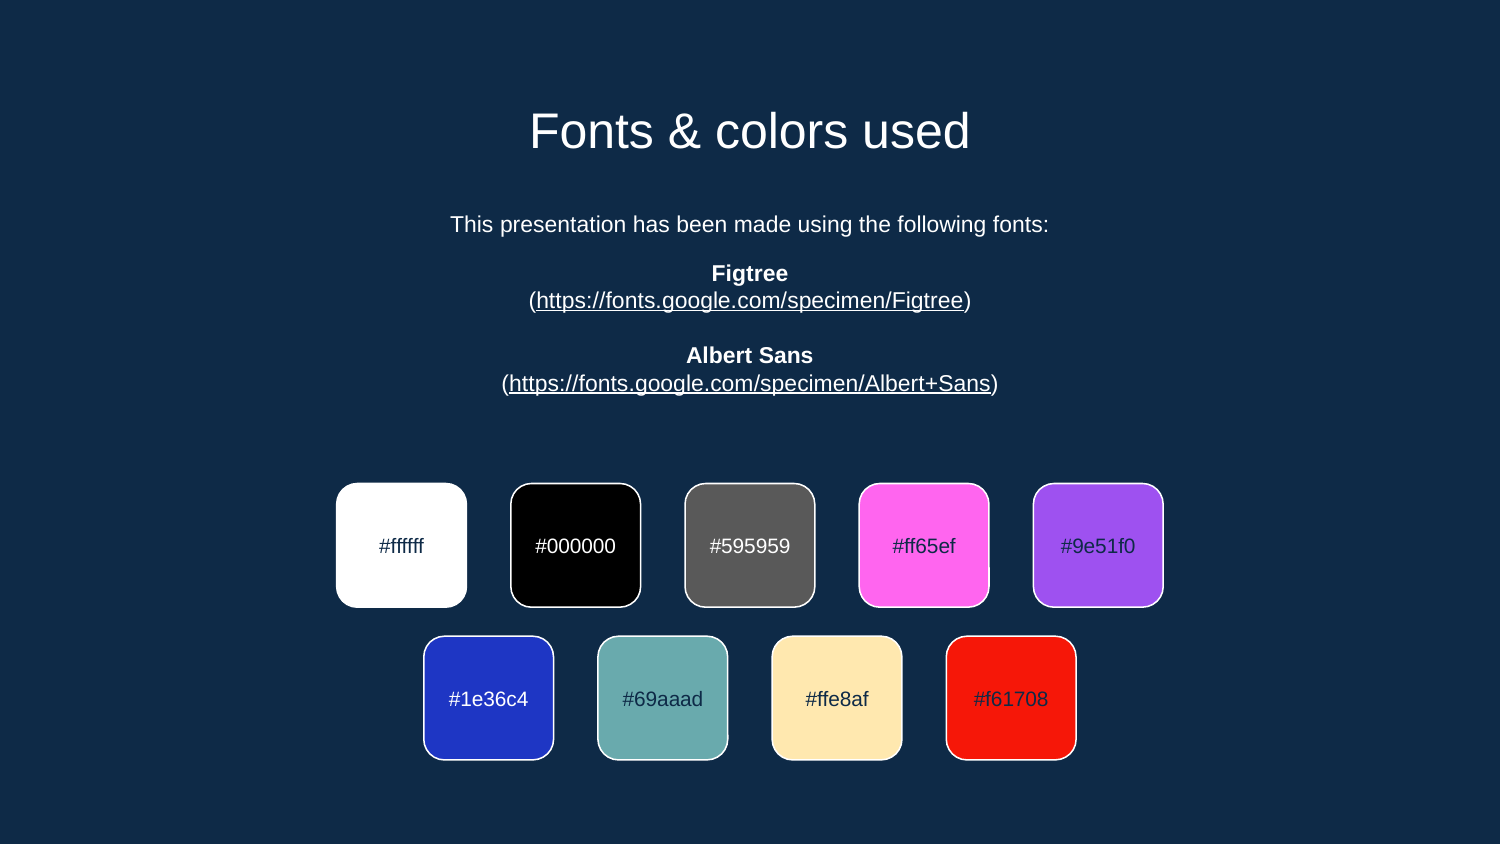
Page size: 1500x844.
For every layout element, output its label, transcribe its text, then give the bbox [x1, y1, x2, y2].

text_box #9e51f0 [1033, 509, 1164, 582]
text_box [685, 483, 815, 509]
text_box [946, 636, 1077, 661]
text_box [772, 636, 902, 661]
text_box [336, 483, 467, 509]
text_box #ffffff [336, 509, 467, 582]
text_box [423, 636, 554, 661]
text_box [423, 735, 554, 760]
text_box [772, 735, 902, 760]
text_box [510, 483, 641, 509]
text_box #ff65ef [859, 509, 989, 582]
text_box #69aaad [597, 661, 728, 735]
text_box [510, 582, 641, 608]
text_box #1e36c4 [423, 661, 554, 735]
text_box [1033, 483, 1164, 509]
text_box [1033, 582, 1164, 608]
text_box #f61708 [946, 661, 1077, 735]
text_box #000000 [510, 509, 641, 582]
text_box [859, 483, 989, 509]
text_box [597, 636, 728, 661]
text_box [685, 582, 815, 608]
text_box [859, 582, 989, 608]
text_box [597, 735, 728, 760]
text_box This presentation has been made using the following fonts: Figtree (https://fonts.google.com/specimen/Figtree) Albert Sans (https://fonts.google.com/specimen/Albert+Sans) [118, 194, 1382, 436]
text_box #595959 [685, 509, 815, 582]
title Fonts & colors used [118, 83, 1382, 163]
text_box #ffe8af [772, 661, 902, 735]
text_box [336, 582, 467, 608]
text_box [946, 735, 1077, 760]
